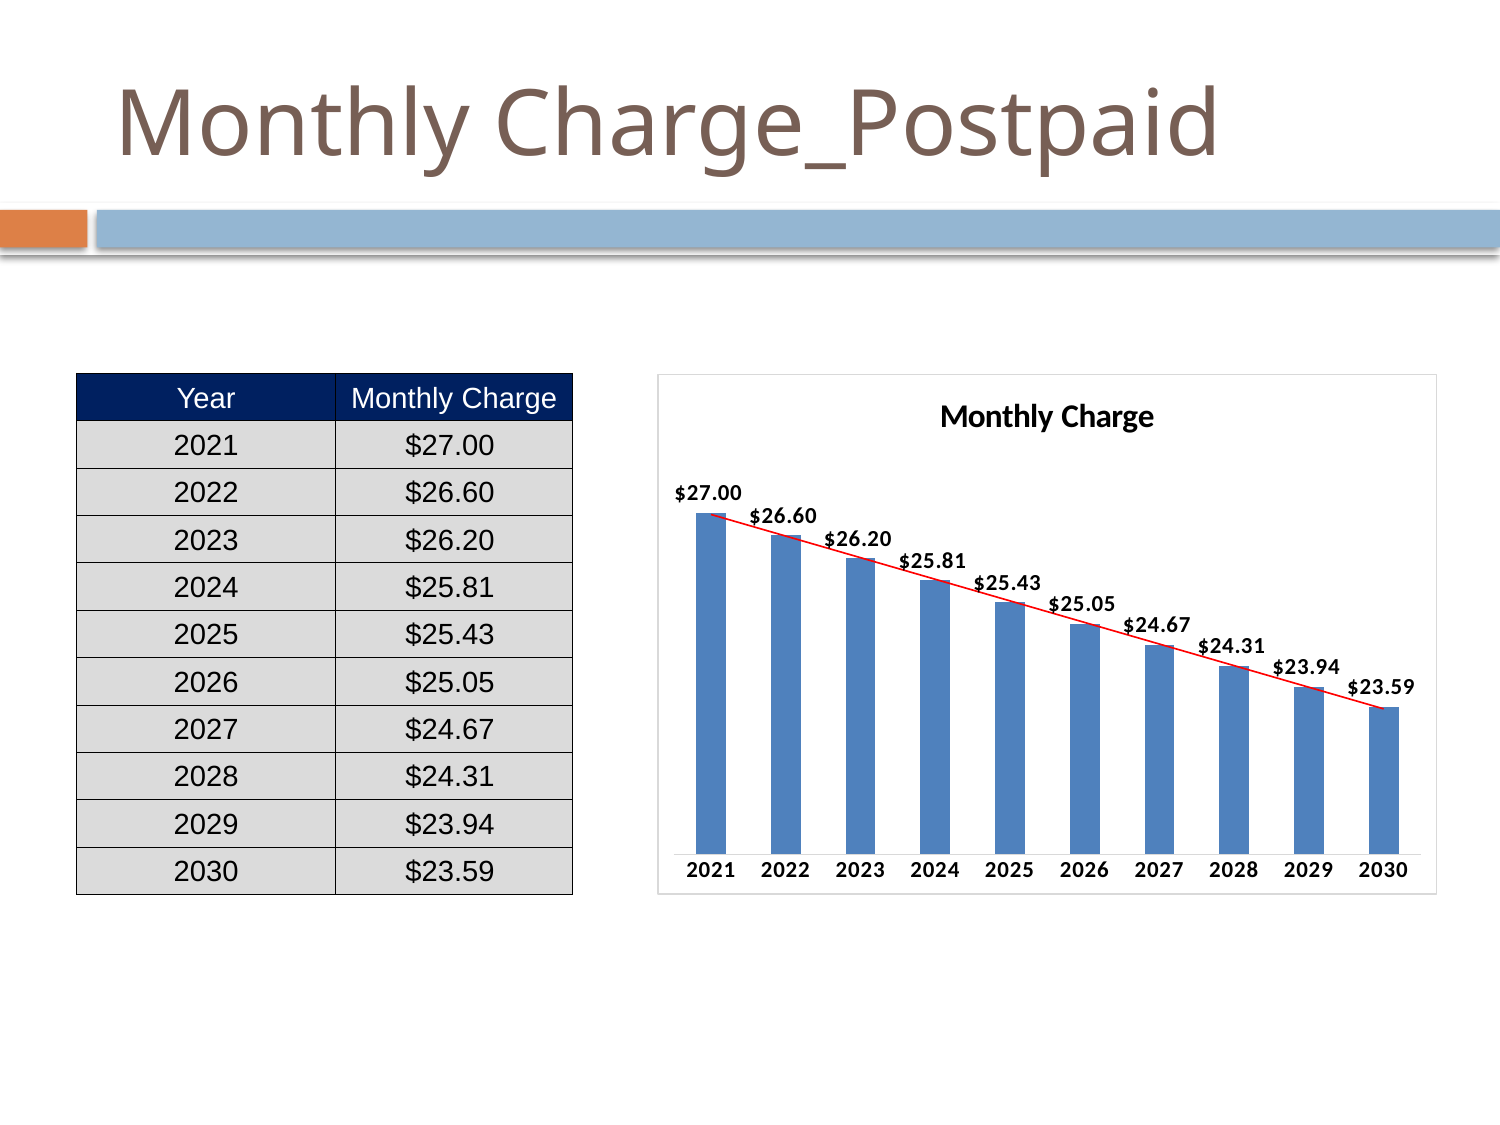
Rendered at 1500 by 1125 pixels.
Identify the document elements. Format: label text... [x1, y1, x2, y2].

table_cell $25.81 [336, 563, 572, 610]
table_cell $23.59 [336, 848, 572, 894]
table_cell 2029 [77, 800, 335, 847]
table_cell $24.31 [336, 753, 572, 799]
chart [657, 373, 1438, 896]
table_cell 2027 [77, 706, 335, 752]
table_cell 2021 [77, 421, 335, 468]
table_header Year [77, 374, 335, 420]
table_cell 2030 [77, 848, 335, 894]
table_cell $27.00 [336, 421, 572, 468]
table_cell 2026 [77, 658, 335, 705]
title Monthly Charge_Postpaid [99, 37, 1438, 200]
table_cell 2024 [77, 563, 335, 610]
table_cell $26.20 [336, 516, 572, 562]
table_cell $24.67 [336, 706, 572, 752]
table_cell $26.60 [336, 469, 572, 515]
table_cell $25.43 [336, 611, 572, 657]
table_cell 2022 [77, 469, 335, 515]
table_header Monthly Charge [336, 374, 572, 420]
table_cell 2023 [77, 516, 335, 562]
table_cell $25.05 [336, 658, 572, 705]
table_cell $23.94 [336, 800, 572, 847]
table_cell 2025 [77, 611, 335, 657]
table_cell 2028 [77, 753, 335, 799]
